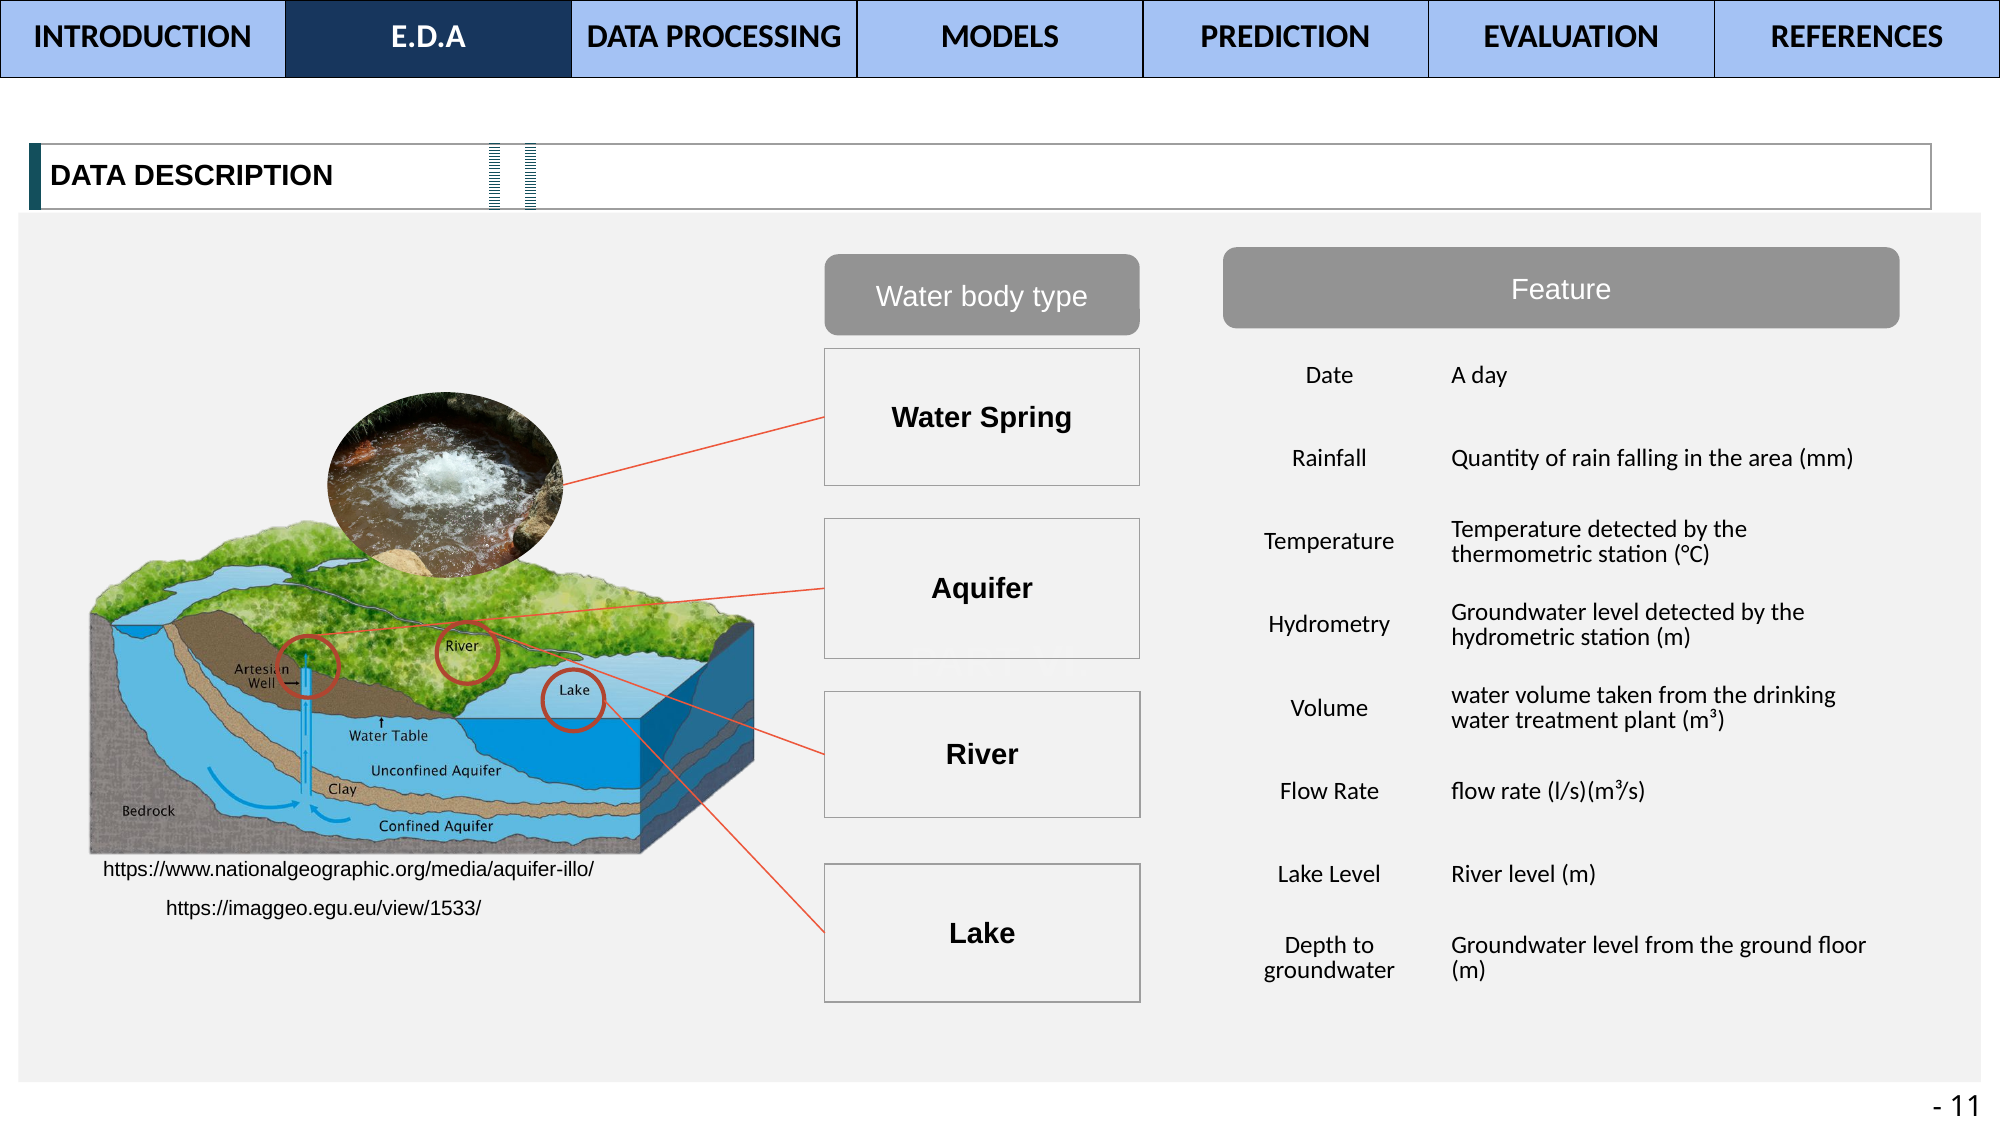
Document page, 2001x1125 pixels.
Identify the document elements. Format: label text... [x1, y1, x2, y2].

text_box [307, 588, 825, 637]
table_cell Quantity of rain falling in the area (mm) [1436, 419, 1900, 502]
table_cell River level (m) [1436, 835, 1900, 918]
table_header Lake [825, 865, 1139, 1001]
text_box https://imaggeo.egu.eu/view/1533/ [151, 887, 497, 928]
table_header EVALUATION [1429, 1, 1714, 77]
table_header Date [1223, 336, 1436, 419]
table_cell Rainfall [1223, 419, 1436, 502]
table_header REFERENCES [1715, 1, 1999, 77]
table_header [531, 145, 1930, 208]
table_header River [829, 692, 1139, 817]
table_header DATA DESCRIPTION [41, 145, 495, 208]
table_header MODELS [858, 1, 1142, 77]
table_header E.D.A [286, 1, 571, 77]
table_header INTRODUCTION [1, 1, 285, 77]
table_cell flow rate (l/s)(m³/s) [1436, 751, 1900, 835]
table_header [495, 145, 531, 208]
table_cell Temperature [1223, 502, 1436, 585]
picture [88, 391, 755, 857]
table_cell Volume [1223, 668, 1436, 751]
text_box Feature [1220, 245, 1902, 331]
text_box Water body type [822, 252, 1142, 338]
table_cell Lake Level [1223, 835, 1436, 918]
text_box https://www.nationalgeographic.org/media/aquifer-illo/ [88, 863, 598, 888]
table_header A day [1436, 336, 1900, 419]
table_cell Temperature detected by the thermometric station (°C) [1436, 502, 1900, 585]
table_cell Groundwater level detected by the hydrometric station (m) [1436, 585, 1900, 668]
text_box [603, 700, 825, 934]
text_box PART Ⅵ. [18, 212, 1981, 1083]
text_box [562, 416, 825, 486]
table_header Water Spring [825, 349, 1139, 485]
table_cell water volume taken from the drinking water treatment plant (m³) [1436, 668, 1900, 751]
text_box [489, 630, 826, 755]
table_cell Groundwater level from the ground floor (m) [1436, 918, 1900, 1001]
table_cell Depth to groundwater [1223, 918, 1436, 1001]
table_cell Hydrometry [1223, 585, 1436, 668]
text_box - 11 - [1917, 1079, 2000, 1125]
table_header DATA PROCESSING [572, 1, 856, 77]
table_cell Flow Rate [1223, 751, 1436, 835]
table_header PREDICTION [1144, 1, 1428, 77]
table_header Aquifer [825, 519, 1139, 658]
